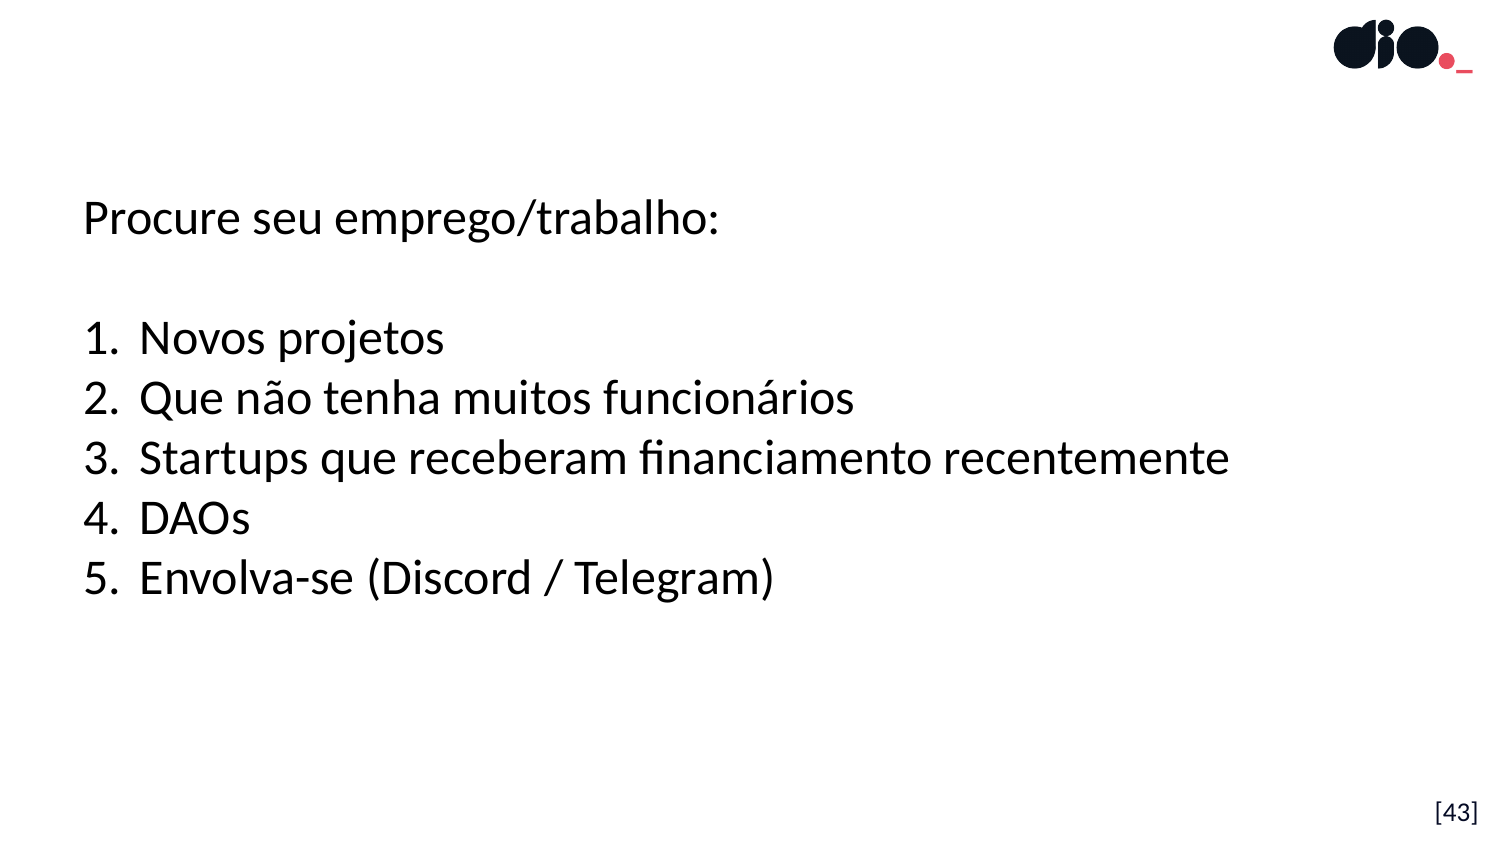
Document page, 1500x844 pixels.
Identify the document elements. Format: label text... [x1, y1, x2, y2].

slide_number [43] [1403, 779, 1494, 844]
text_box Procure seu emprego/trabalho: Novos projetos Que não tenha muitos funcionários Startups que receberam financiamento recentemente DAOs Envolva-se (Discord / Telegram) [68, 176, 1302, 682]
picture [1333, 19, 1473, 74]
